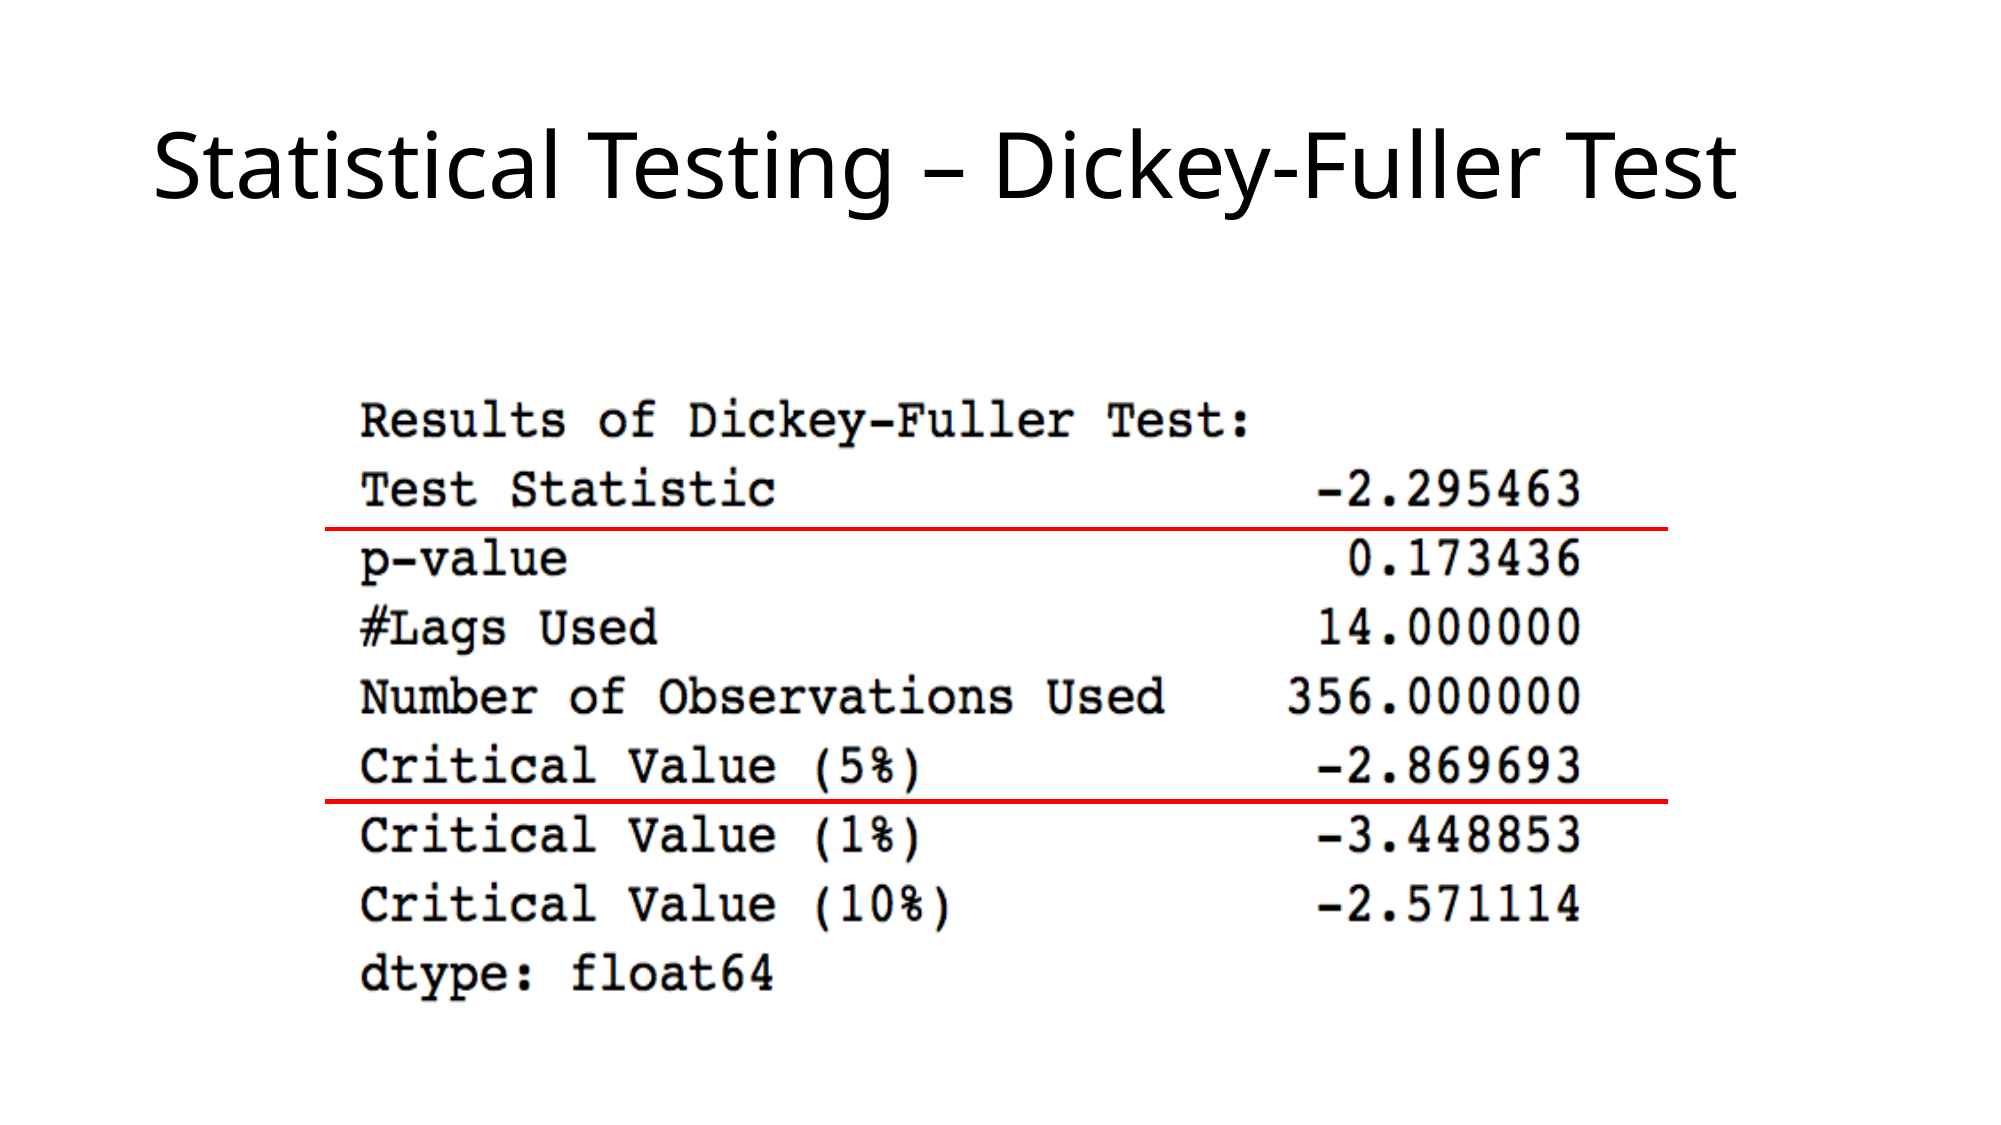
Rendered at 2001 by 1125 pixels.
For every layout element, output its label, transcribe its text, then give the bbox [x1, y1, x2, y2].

title Statistical Testing – Dickey-Fuller Test [137, 59, 1863, 278]
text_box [324, 358, 1675, 1062]
